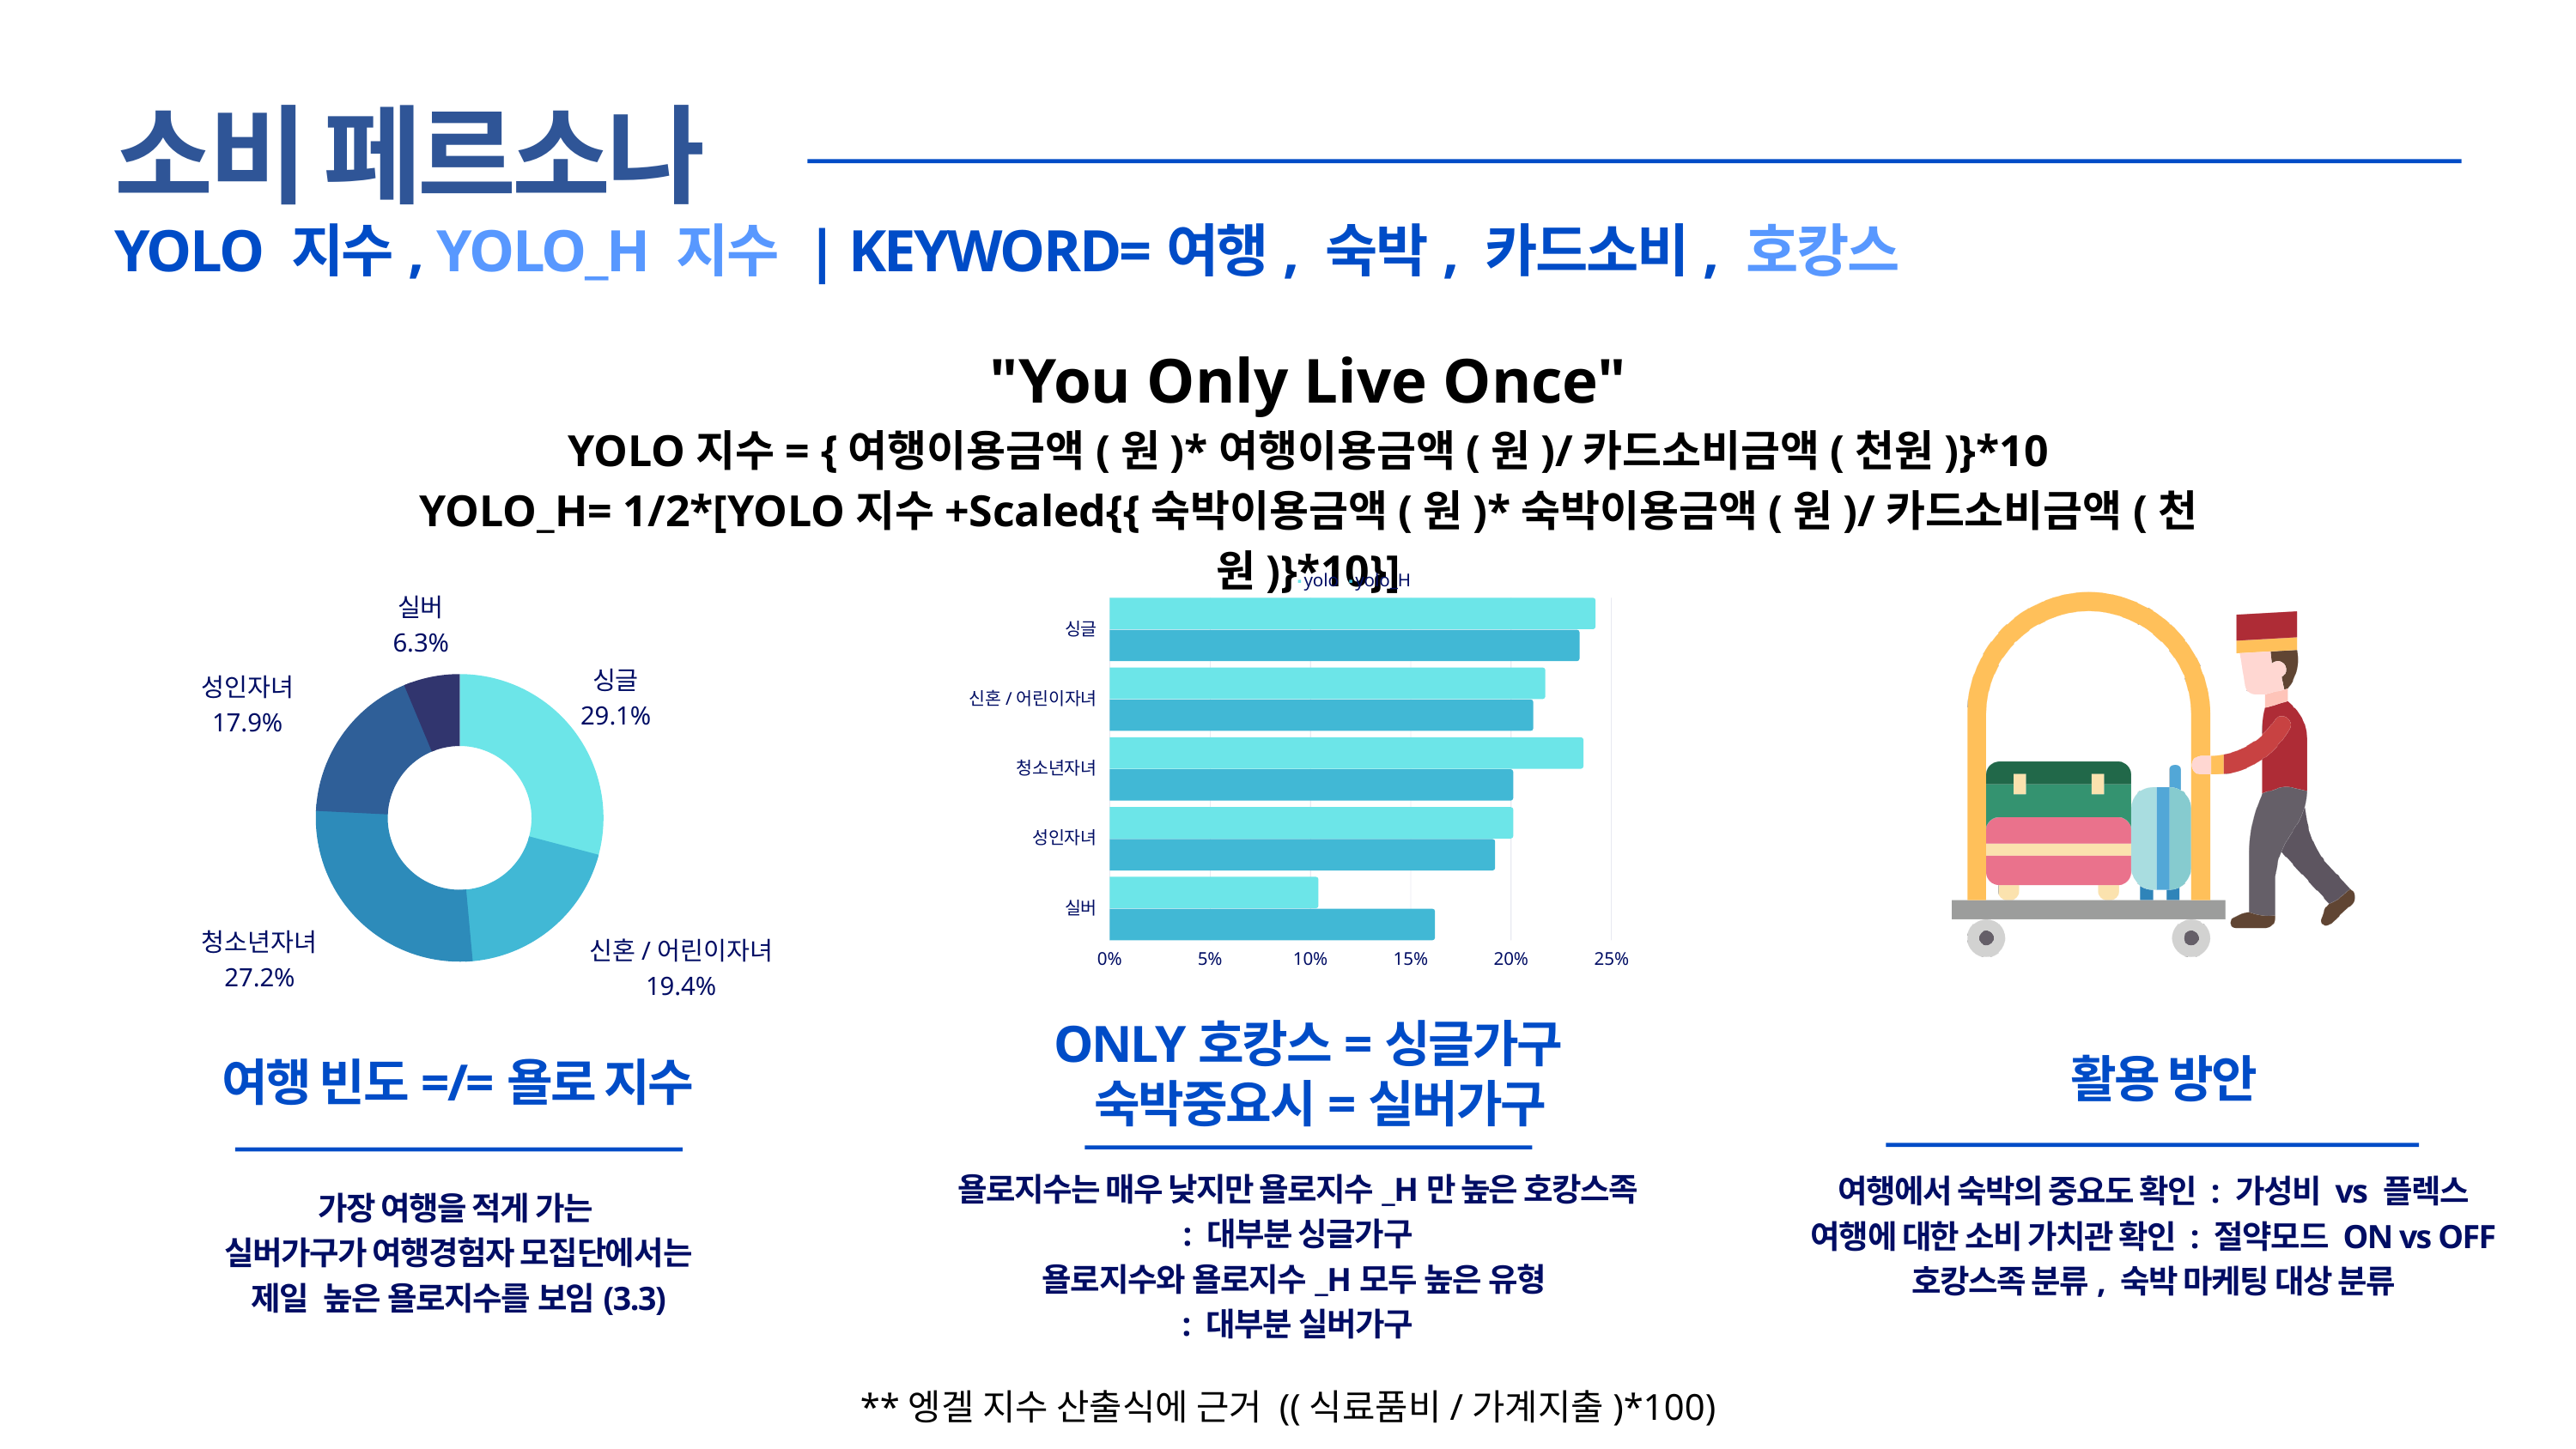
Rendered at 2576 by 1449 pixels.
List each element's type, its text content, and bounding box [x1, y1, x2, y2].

text_box 가장 여행을 적게 가는 실버가구가 여행경험자 모집단에서는 제일 높은 욜로지수를 보임(3.3) [0, 1181, 947, 1317]
picture [1952, 591, 2356, 957]
text_box 욜로지수는 매우 낮지만 욜로지수_H만 높은 호캉스족 : 대부분 싱글가구 욜로지수와 욜로지수_H모두 높은 유형 : 대부분 실버가구 [943, 1162, 1653, 1343]
text_box 소비 페르소나 YOLO 지수, YOLO_H 지수 | KEYWORD=여행, 숙박, 카드소비, 호캉스 [114, 93, 2338, 283]
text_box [963, 565, 1632, 993]
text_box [196, 591, 776, 1002]
text_box 활용 방안 [1738, 1046, 2567, 1107]
text_box ONLY호캉스=싱글가구 숙박중요시=실버가구 [980, 1012, 1637, 1132]
text_box 여행에서 숙박의 중요도 확인 : 가성비 vs 플렉스 여행에 대한 소비 가치관 확인 : 절약모드 ON vs OFF 호캉스족 분류, 숙박 마케팅 대상 분류 [1738, 1164, 2569, 1300]
text_box **엥겔 지수 산출식에 근거 ((식료품비/가계지출)*100) [72, 1377, 2504, 1428]
text_box 여행 빈도=/=욜로 지수 [164, 1050, 751, 1111]
text_box "You Only Live Once" YOLO지수= {여행이용금액(원)*여행이용금액(원)/카드소비금액(천원)}*10 YOLO_H= 1/2*[YOLO지수+Scaled{{숙박이용금액(원)*숙박이용금액(원)/카드소비금액(천원)}*10}] [389, 330, 2228, 596]
